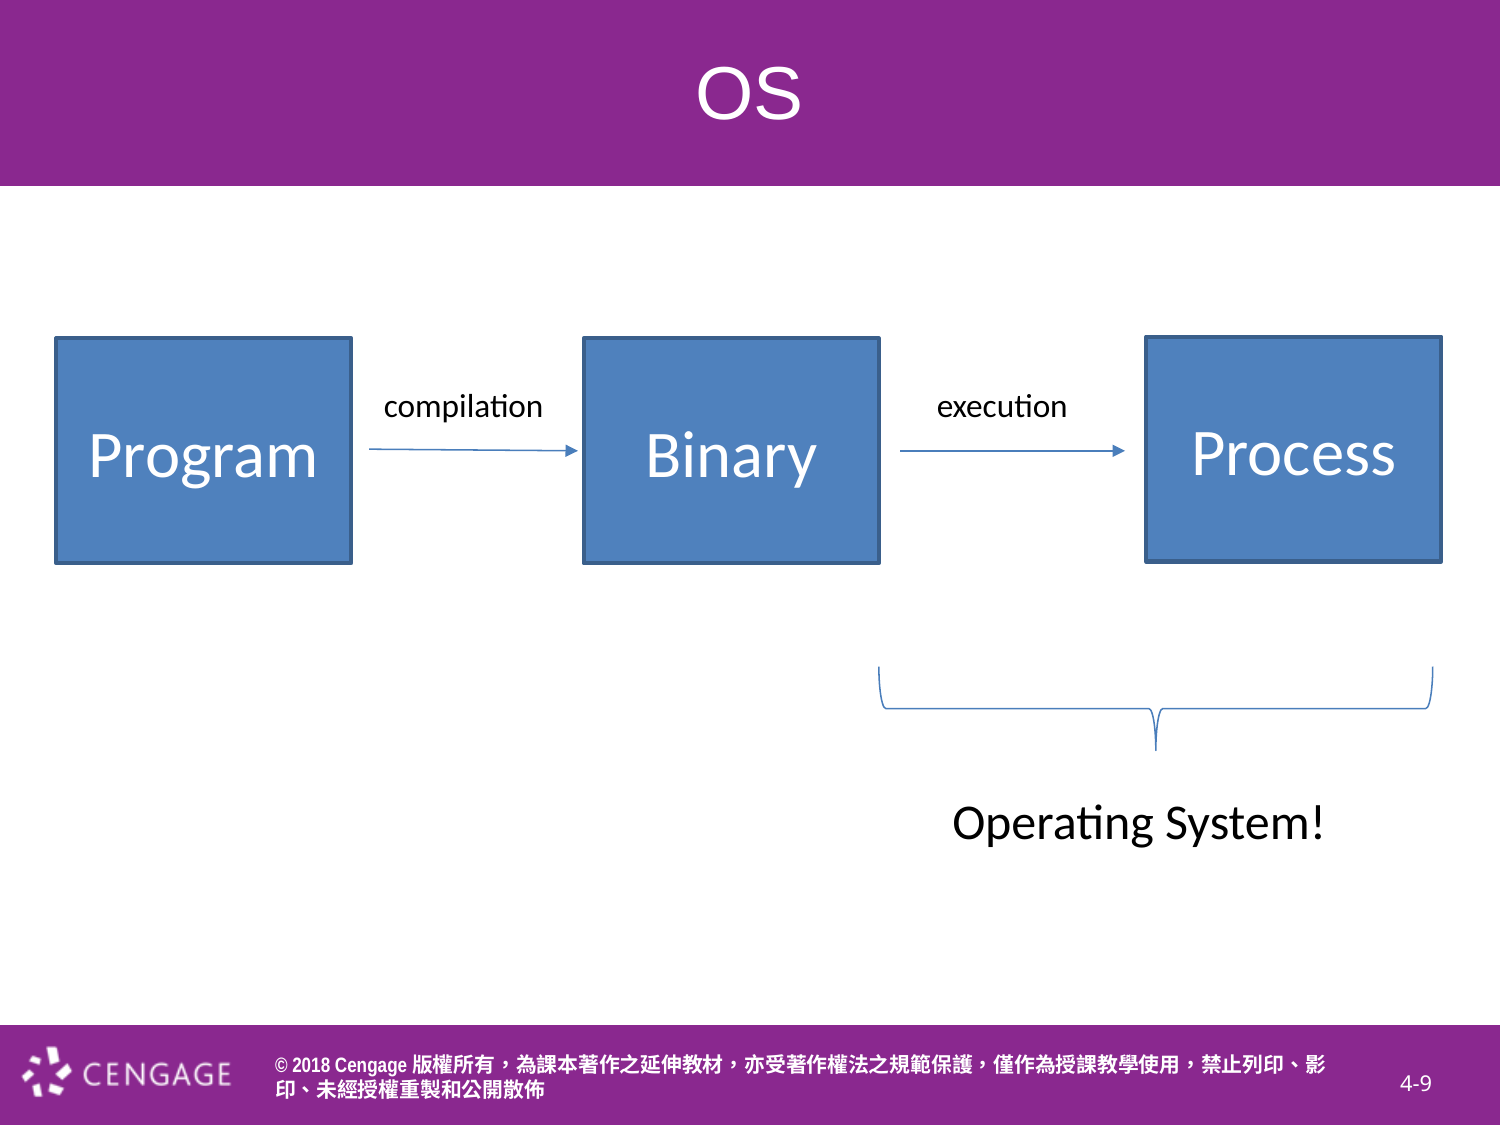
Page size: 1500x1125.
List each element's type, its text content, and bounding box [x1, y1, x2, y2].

text_box compilation [369, 377, 578, 432]
text_box [878, 666, 1434, 752]
text_box Binary [582, 336, 881, 565]
text_box Operating System! [937, 781, 1425, 857]
text_box Program [54, 336, 353, 565]
picture [12, 1037, 236, 1105]
text_box execution [922, 377, 1131, 432]
text_box Process [1144, 335, 1443, 564]
title OS [7, 4, 1493, 175]
